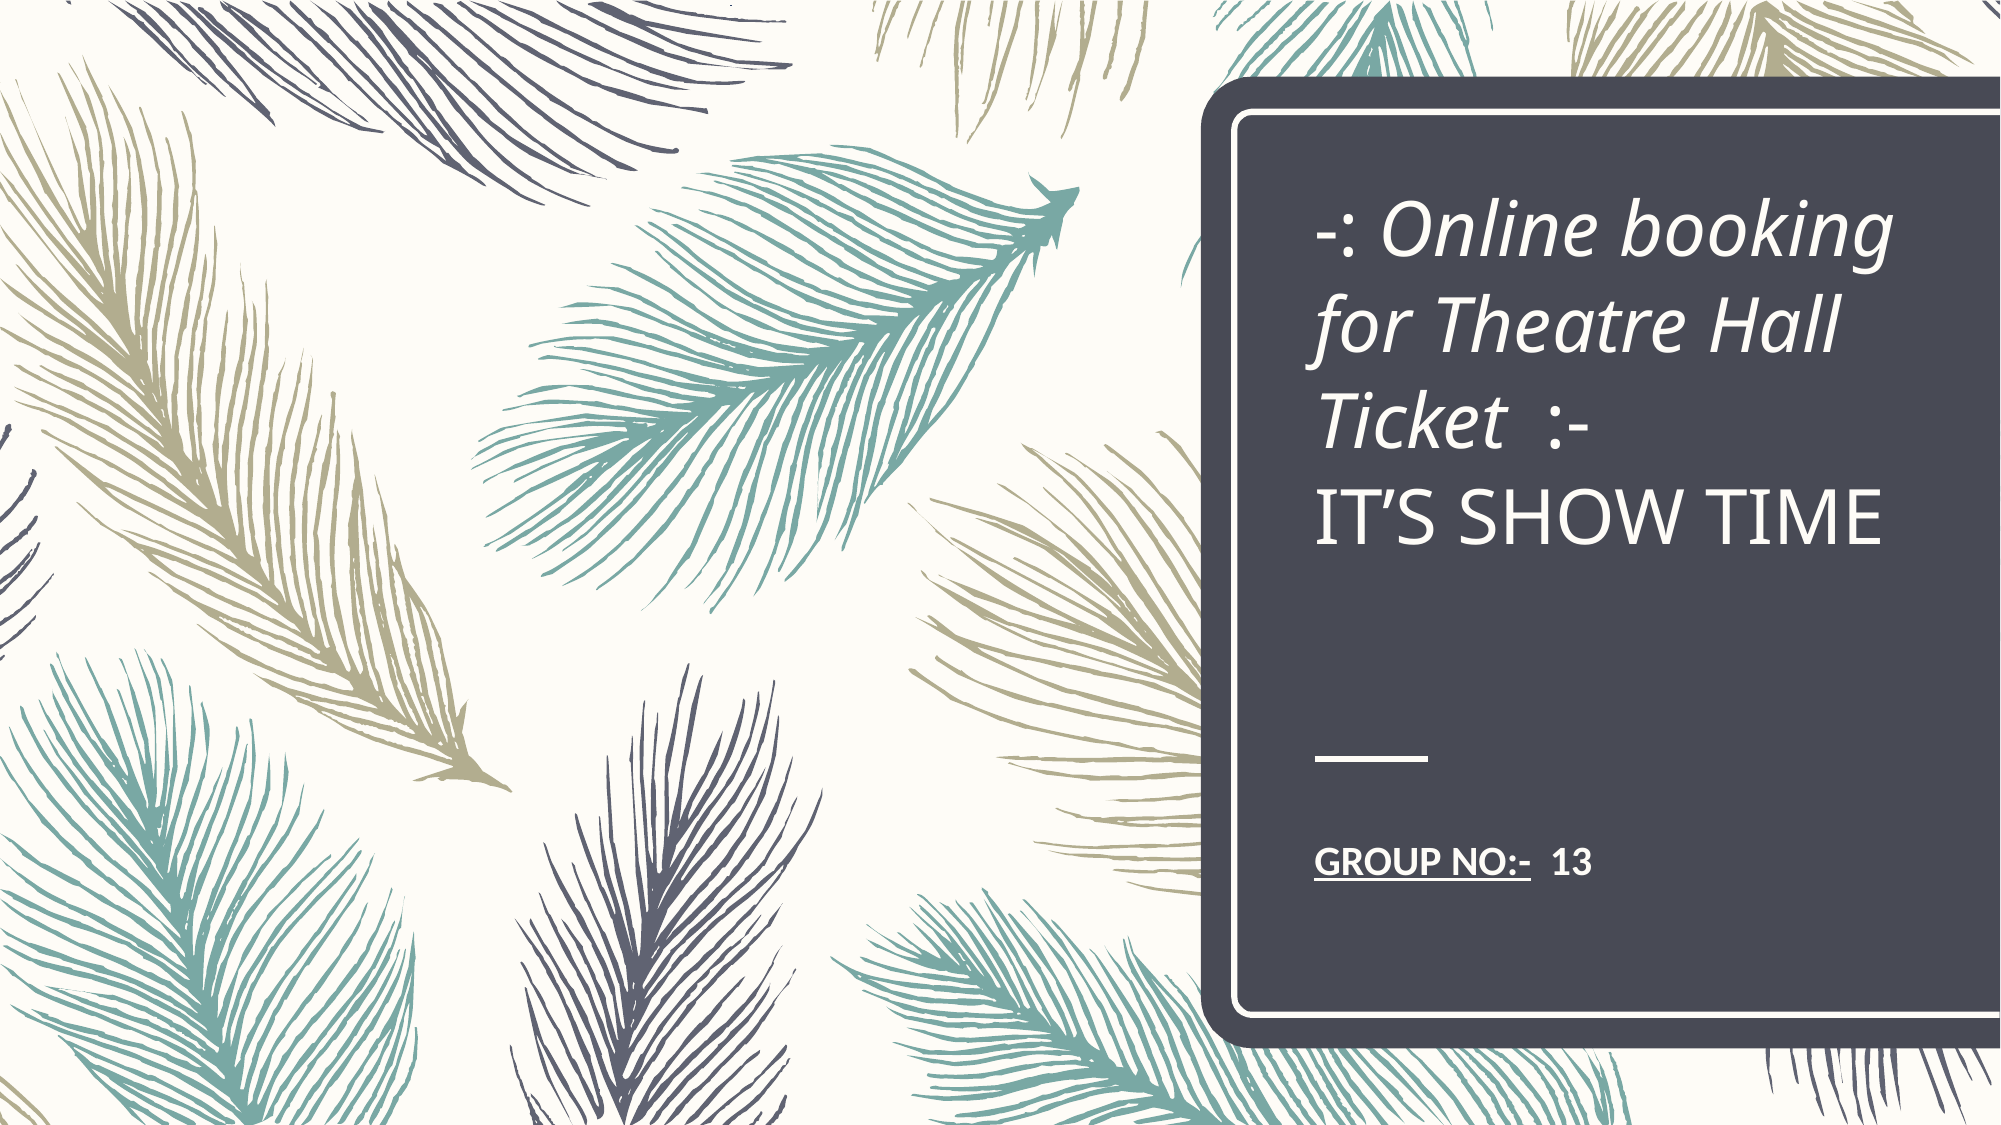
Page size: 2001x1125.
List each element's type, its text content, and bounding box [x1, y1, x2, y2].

subtitle GROUP NO:- 13 [1299, 811, 1922, 982]
text_box [292, 370, 324, 431]
title -: Online booking for Theatre Hall Ticket :- IT’S SHOW TIME [1299, 167, 1922, 718]
